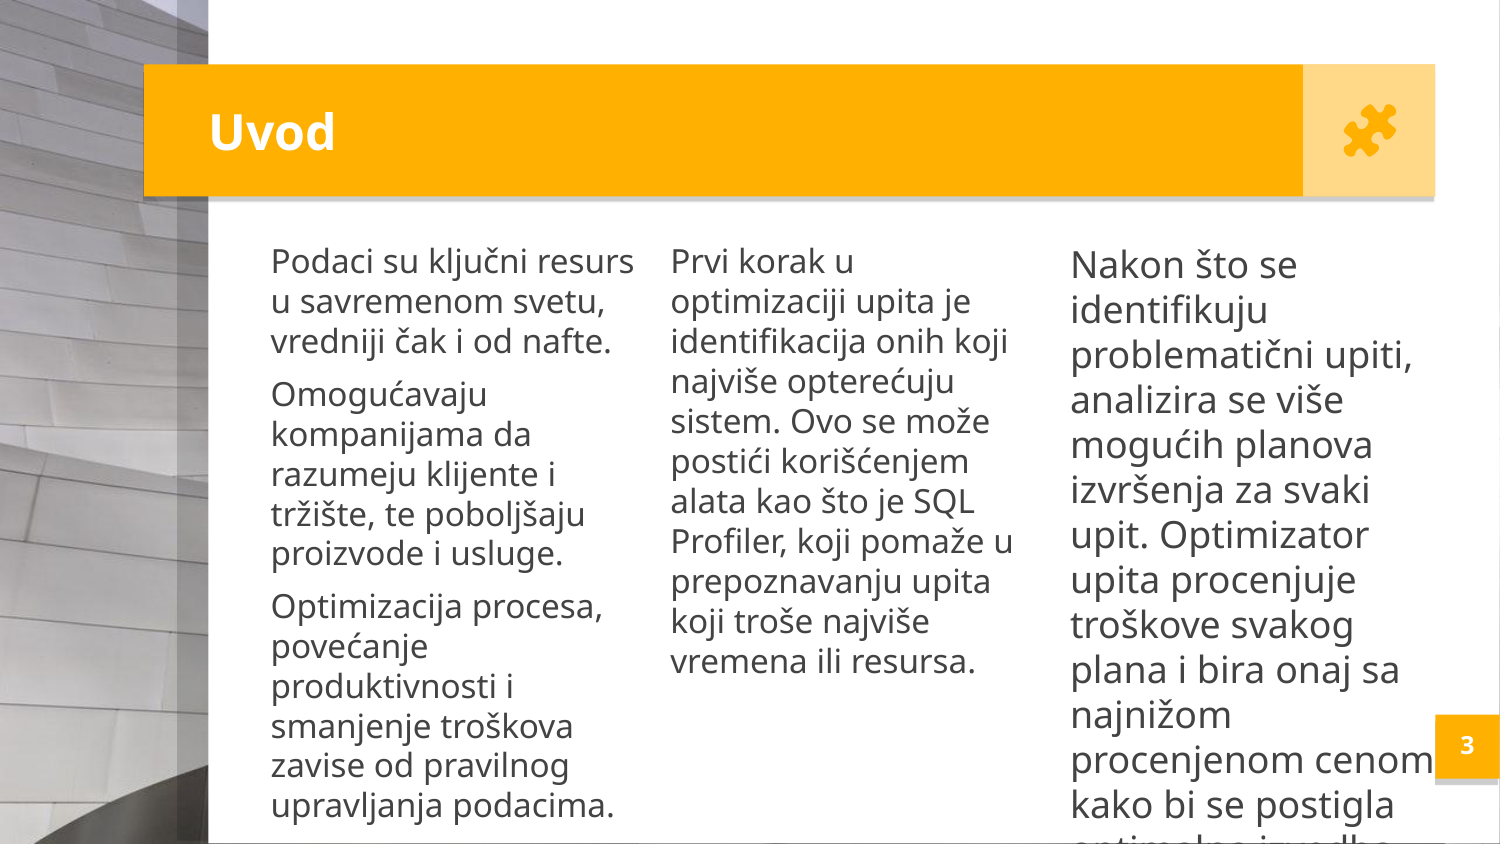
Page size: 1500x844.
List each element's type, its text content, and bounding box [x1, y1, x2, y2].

text_box Podaci su ključni resurs u savremenom svetu, vredniji čak i od nafte. Omogućavaju kompanijama da razumeju klijente i tržište, te poboljšaju proizvode i usluge. Optimizacija procesa, povećanje produktivnosti i smanjenje troškova zavise od pravilnog upravljanja podacima. [255, 225, 655, 779]
picture [0, 0, 208, 844]
text_box [655, 225, 1036, 779]
text_box <number> [1435, 714, 1500, 779]
text_box Uvod [193, 64, 1300, 197]
text_box [1343, 104, 1397, 157]
text_box Nakon što se identifikuju problematični upiti, analizira se više mogućih planova izvršenja za svaki upit. Optimizator upita procenjuje troškove svakog plana i bira onaj sa najnižom procenjenom cenom kako bi se postigla optimalna izvedba. [1055, 225, 1463, 779]
